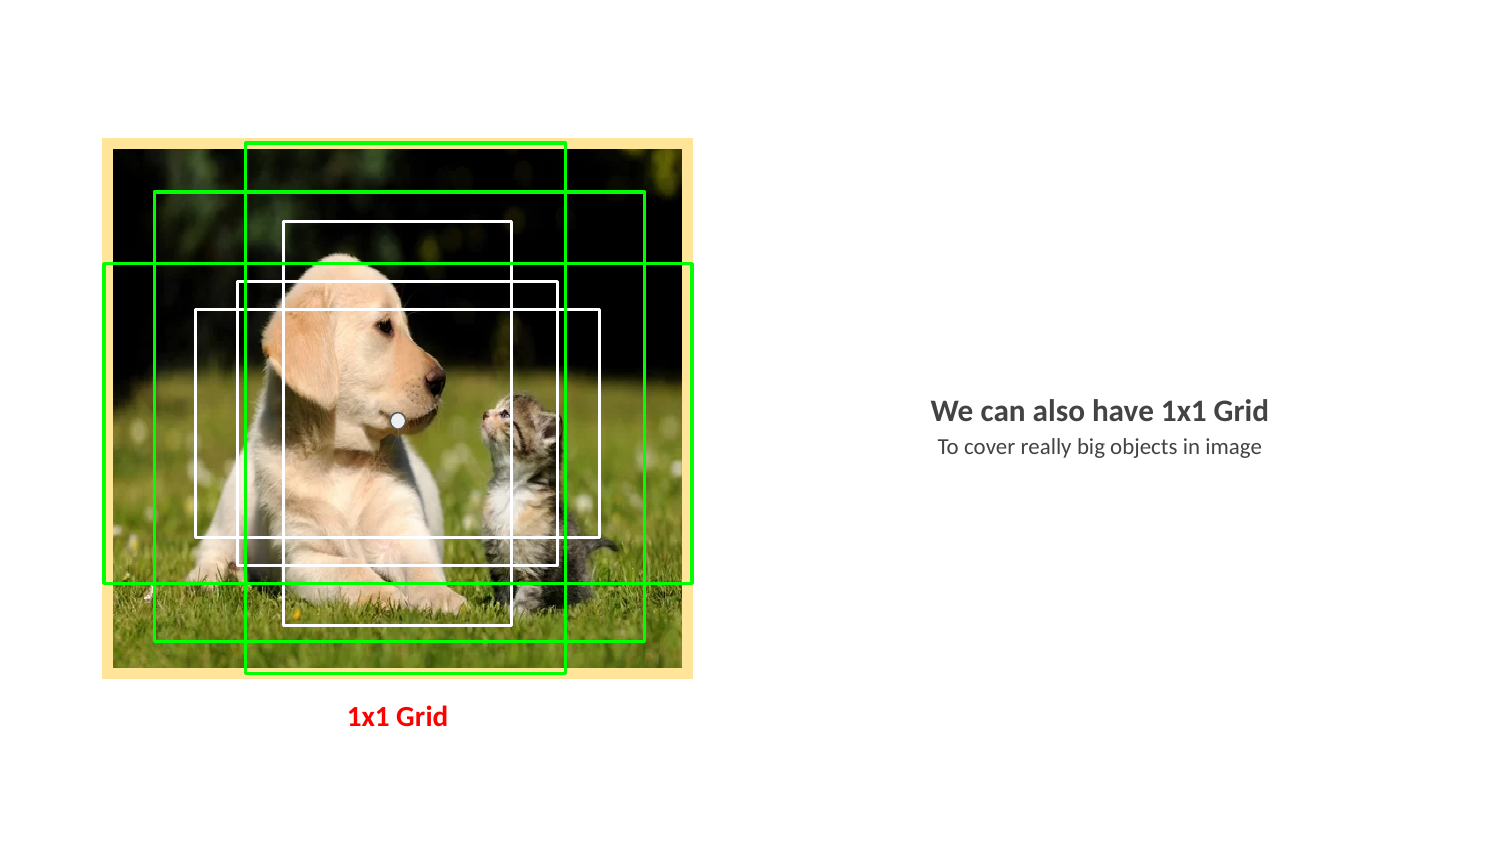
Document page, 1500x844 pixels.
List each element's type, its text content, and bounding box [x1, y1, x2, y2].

picture [107, 142, 688, 674]
text_box We can also have 1x1 Grid To cover really big objects in image [776, 358, 1424, 485]
text_box 1x1 Grid [159, 682, 636, 751]
